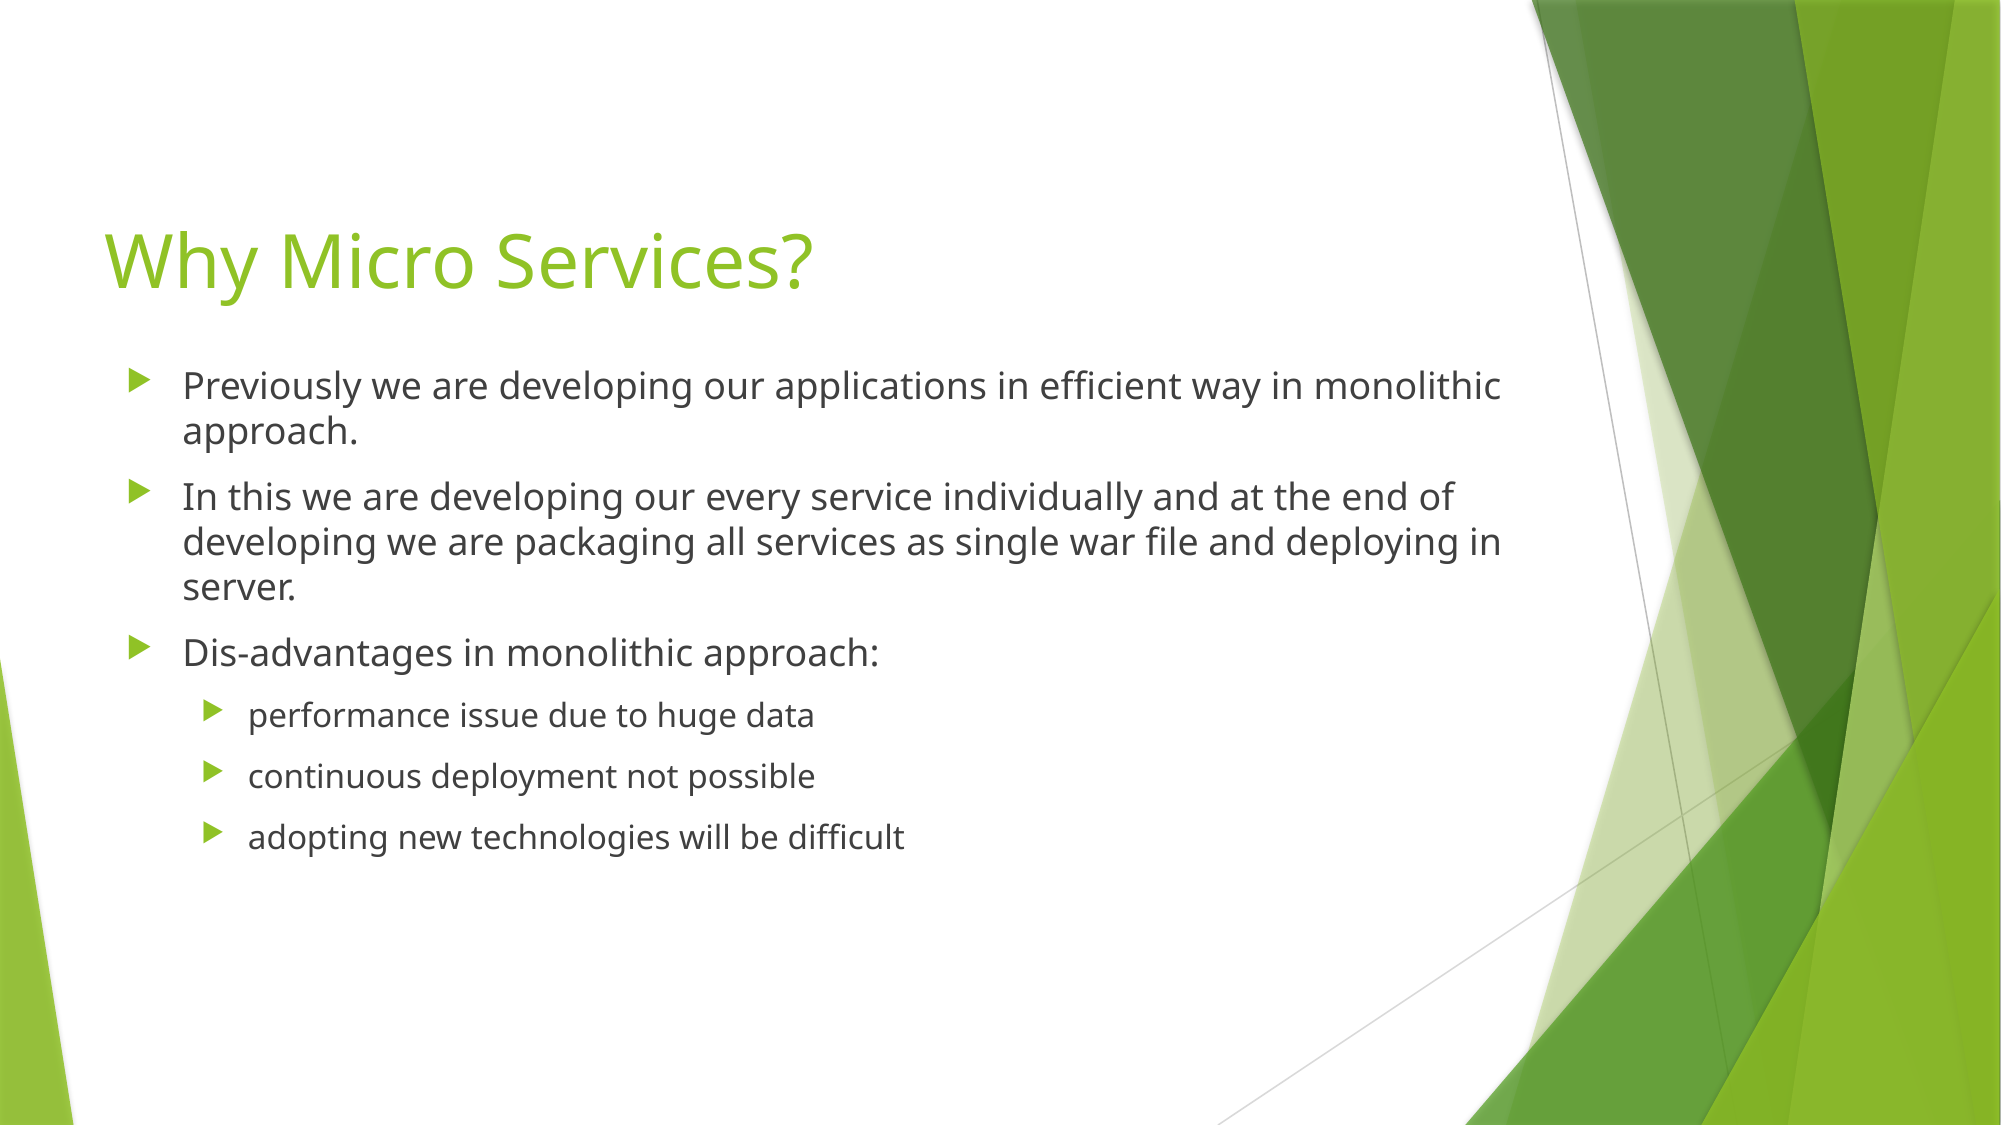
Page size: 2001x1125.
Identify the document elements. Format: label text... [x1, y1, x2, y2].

list Previously we are developing our applications in efficient way in monolithic approach. In this we are developing our every service individually and at the end of developing we are packaging all services as single war file and deploying in server. Dis-advantages in monolithic approach: performance issue due to huge data continuous deployment not possible adopting new technologies will be difficult [111, 354, 1522, 992]
title Why Micro Services? [89, 206, 1501, 423]
